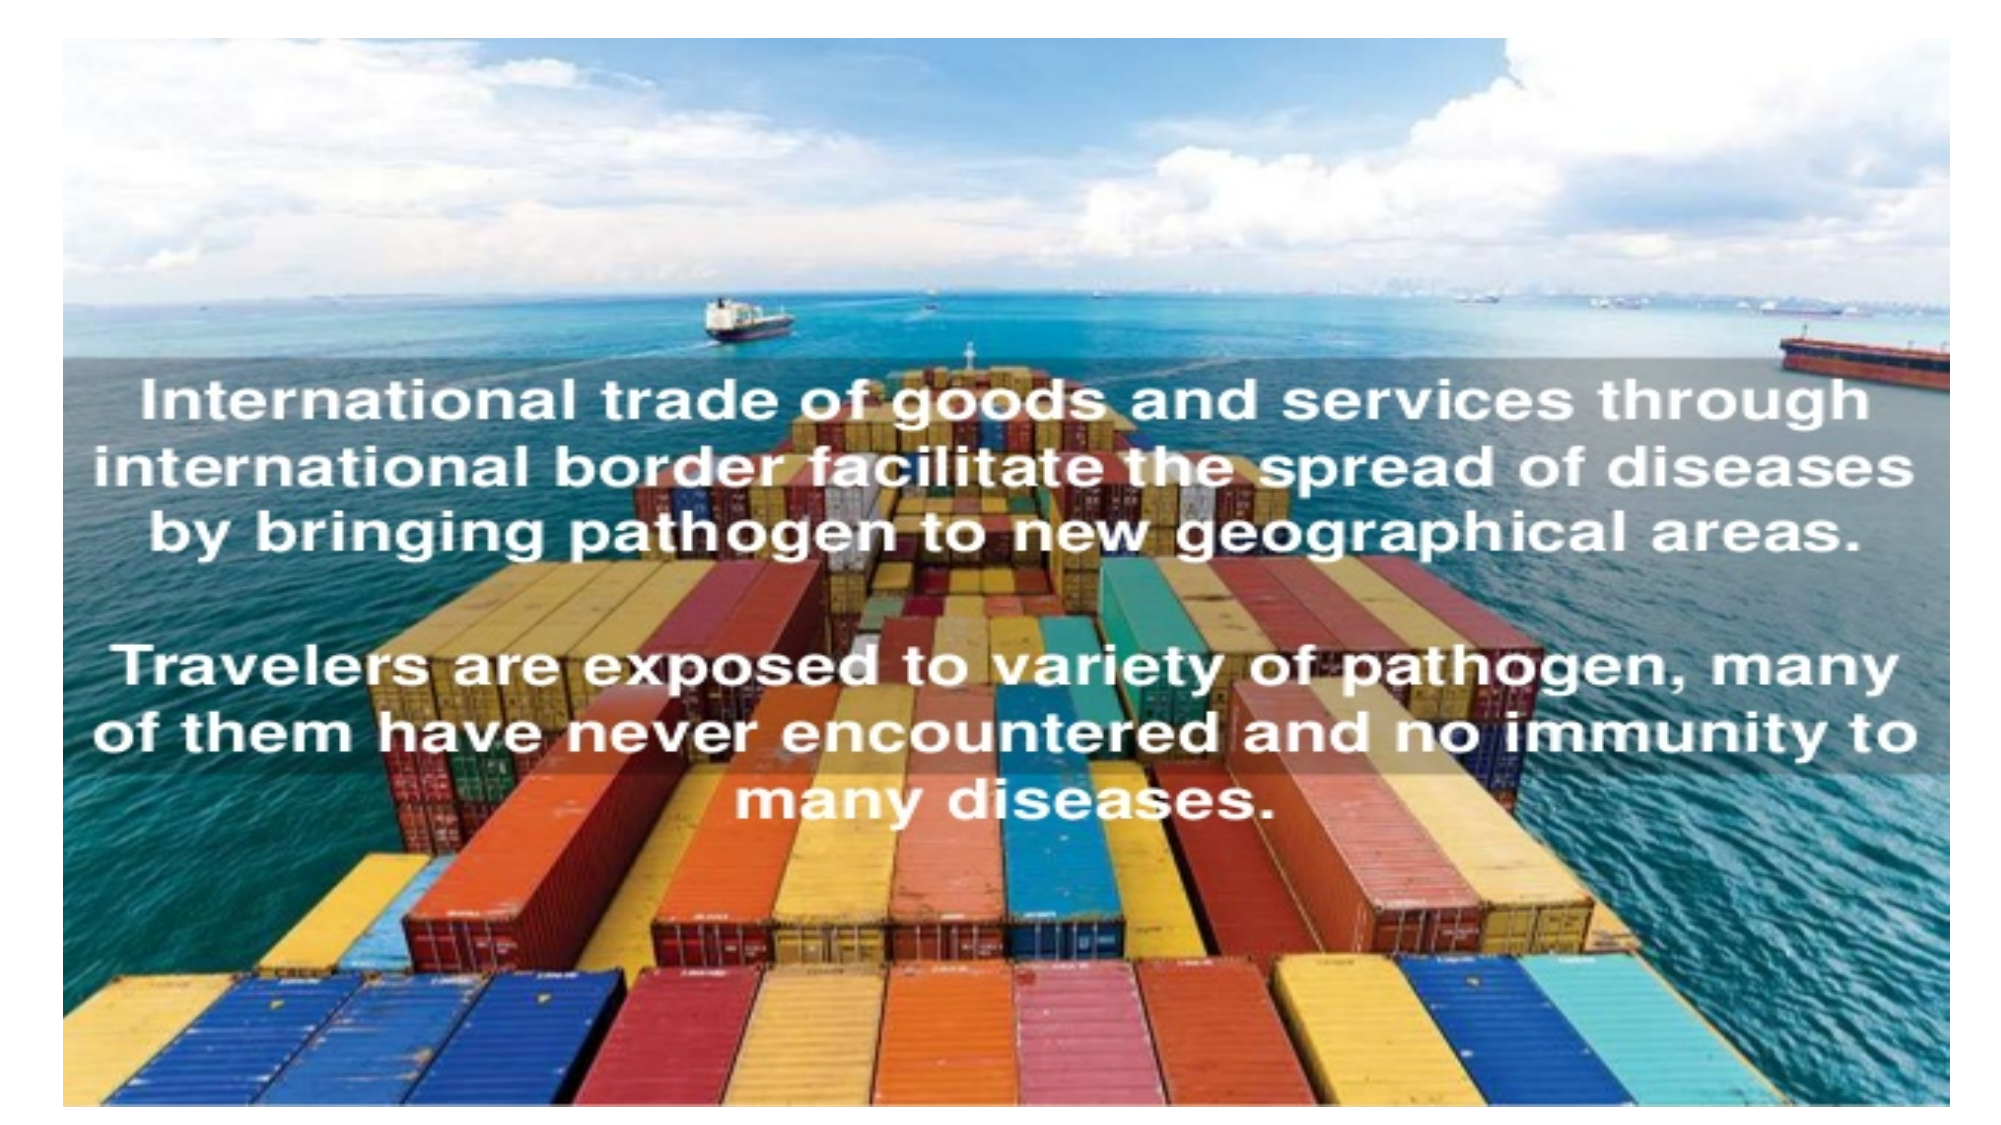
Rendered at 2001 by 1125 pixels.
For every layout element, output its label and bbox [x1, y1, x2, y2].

list [63, 38, 1950, 1107]
